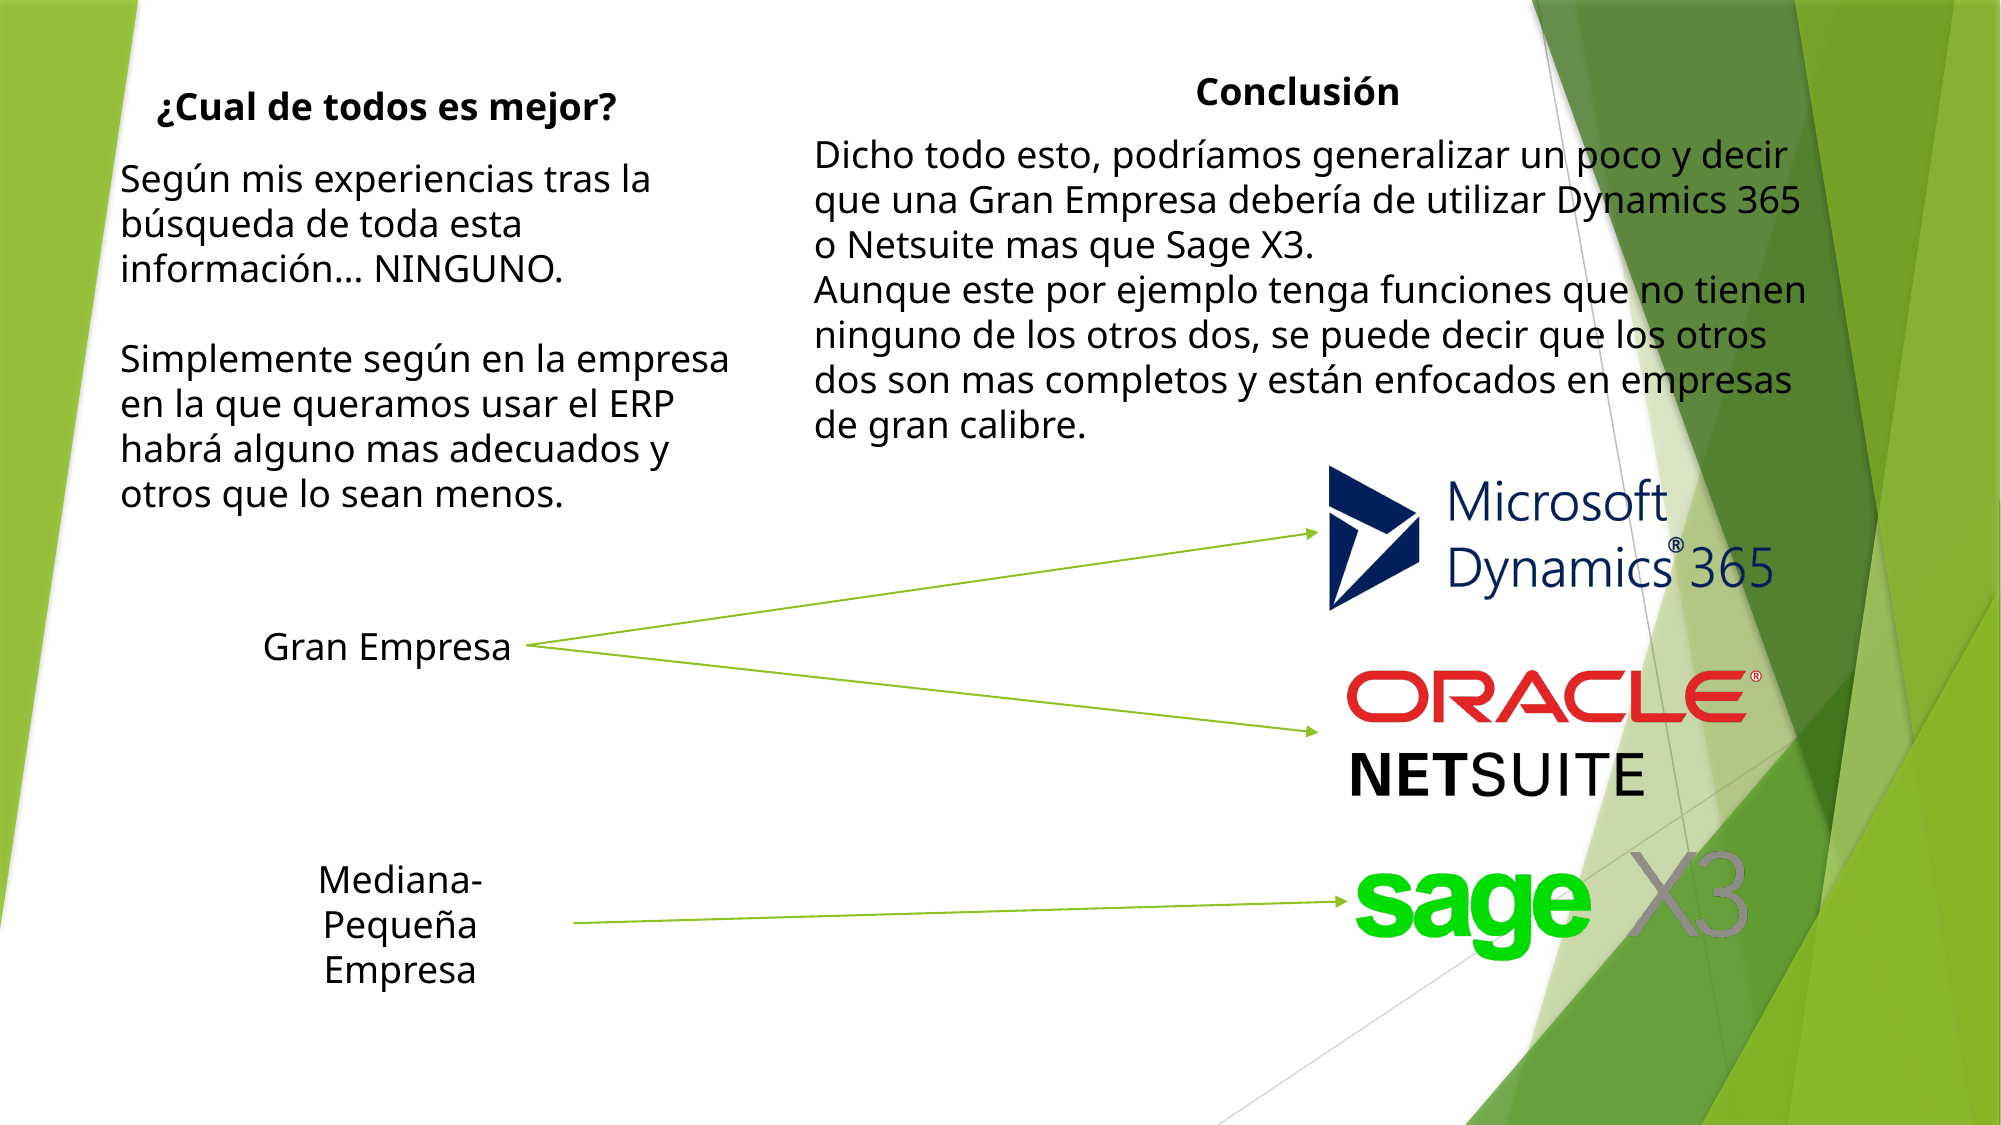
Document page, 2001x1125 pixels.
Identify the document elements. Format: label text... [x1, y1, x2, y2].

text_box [514, 531, 1320, 645]
text_box Según mis experiencias tras la búsqueda de toda esta información… NINGUNO. Simplemente según en la empresa en la que queramos usar el ERP habrá alguno mas adecuados y otros que lo sean menos. [105, 147, 756, 523]
text_box Conclusión [1180, 60, 1416, 121]
picture [1194, 445, 1912, 982]
text_box Gran Empresa [247, 615, 509, 676]
text_box ¿Cual de todos es mejor? [141, 75, 633, 136]
text_box Dicho todo esto, podríamos generalizar un poco y decir que una Gran Empresa debería de utilizar Dynamics 365 o Netsuite mas que Sage X3. Aunque este por ejemplo tenga funciones que no tienen ninguno de los otros dos, se puede decir que los otros dos son mas completos y están enfocados en empresas de gran calibre. [799, 123, 1838, 454]
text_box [514, 645, 1320, 734]
text_box Mediana-Pequeña Empresa [226, 848, 574, 999]
